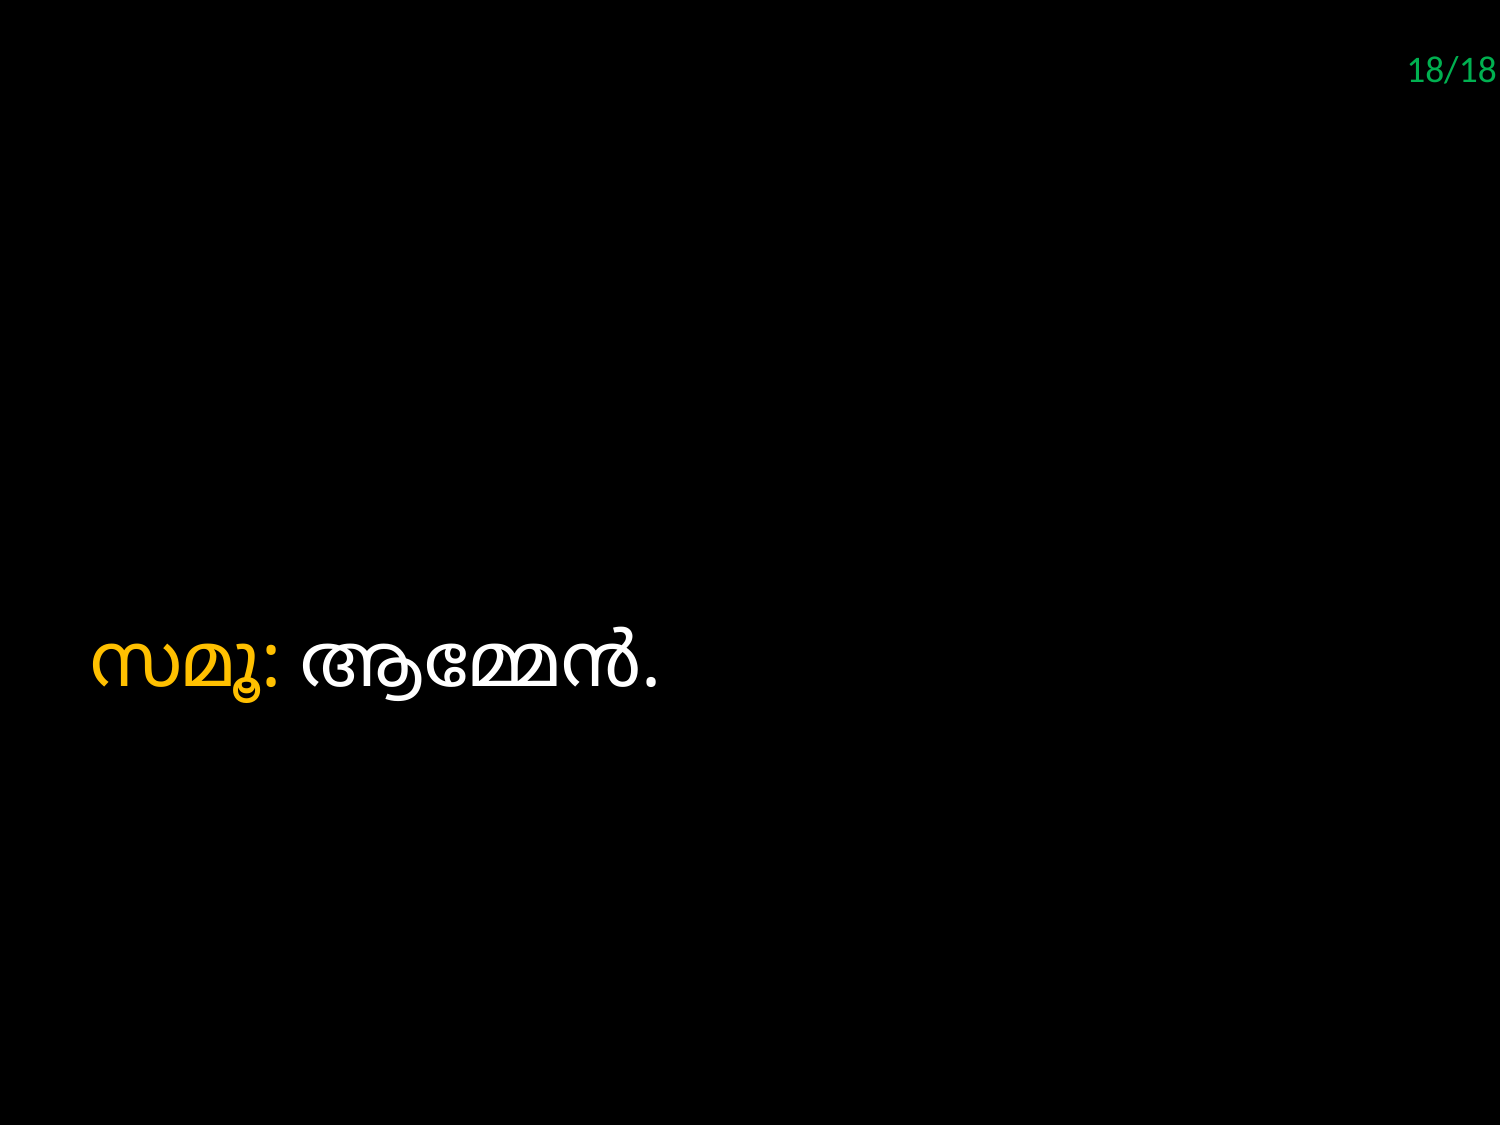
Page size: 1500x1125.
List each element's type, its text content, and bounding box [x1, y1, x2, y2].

text_box 18/18 [1391, 37, 1500, 98]
list സമൂ: ആമ്മേന്‍. [75, 262, 1463, 1005]
